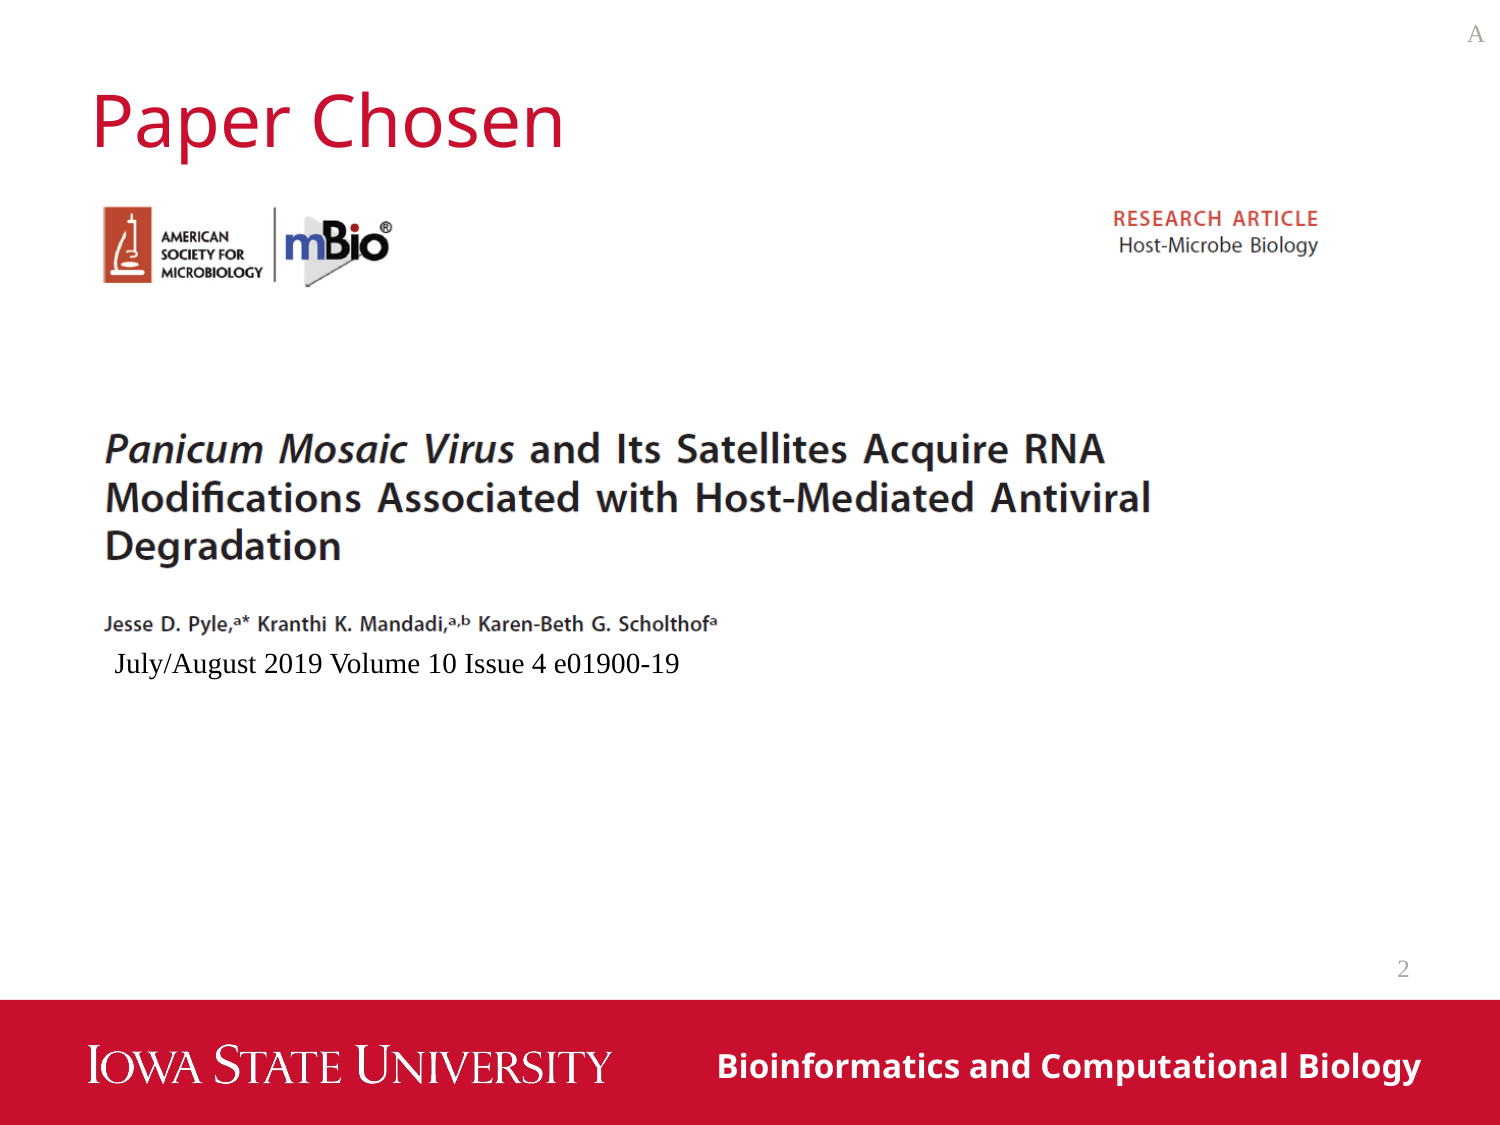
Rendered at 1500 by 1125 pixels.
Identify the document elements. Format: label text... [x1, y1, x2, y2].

text_box July/August 2019 Volume 10 Issue 4 e01900-19 [99, 652, 838, 688]
picture [87, 1044, 613, 1088]
title Paper Chosen [74, 24, 1351, 213]
list Bioinformatics and Computational Biology [699, 1037, 1438, 1101]
slide_number 2 [1074, 937, 1425, 998]
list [87, 174, 1351, 644]
text_box A [1149, 2, 1500, 63]
